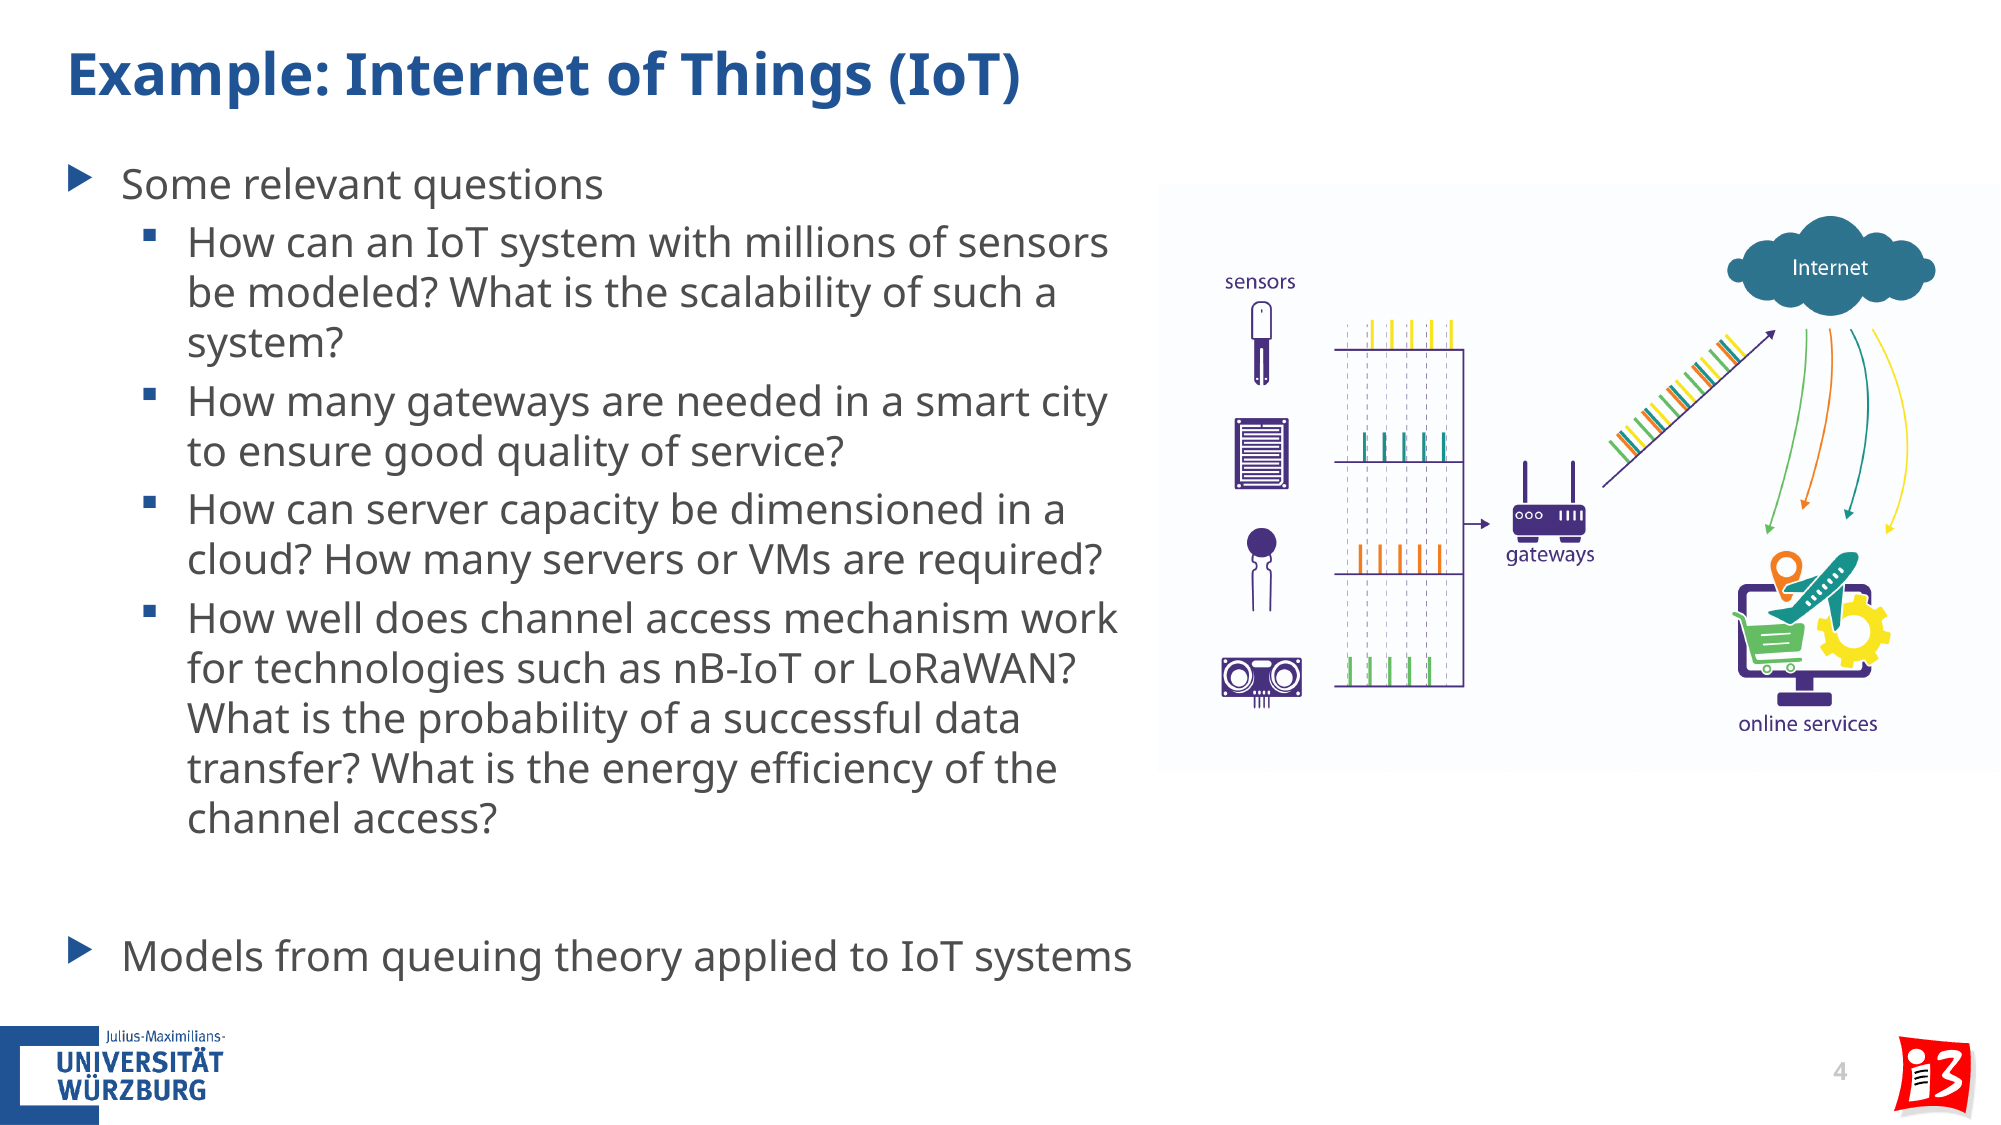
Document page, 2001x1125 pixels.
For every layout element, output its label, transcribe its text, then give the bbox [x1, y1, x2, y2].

slide_number 4 [1412, 1042, 1863, 1103]
picture [1157, 183, 2000, 772]
picture [0, 1026, 225, 1125]
title Example: Internet of Things (IoT) [51, 18, 1800, 126]
list Some relevant questions How can an IoT system with millions of sensors be modeled? What is the scalability of such a system? How many gateways are needed in a smart city to ensure good quality of service? How can server capacity be dimensioned in a cloud? How many servers or VMs are required? How well does channel access mechanism work for technologies such as nB-IoT or LoRaWAN? What is the probability of a successful data transfer? What is the energy efficiency of the channel access? Models from queuing theory applied to IoT systems [50, 149, 1150, 988]
